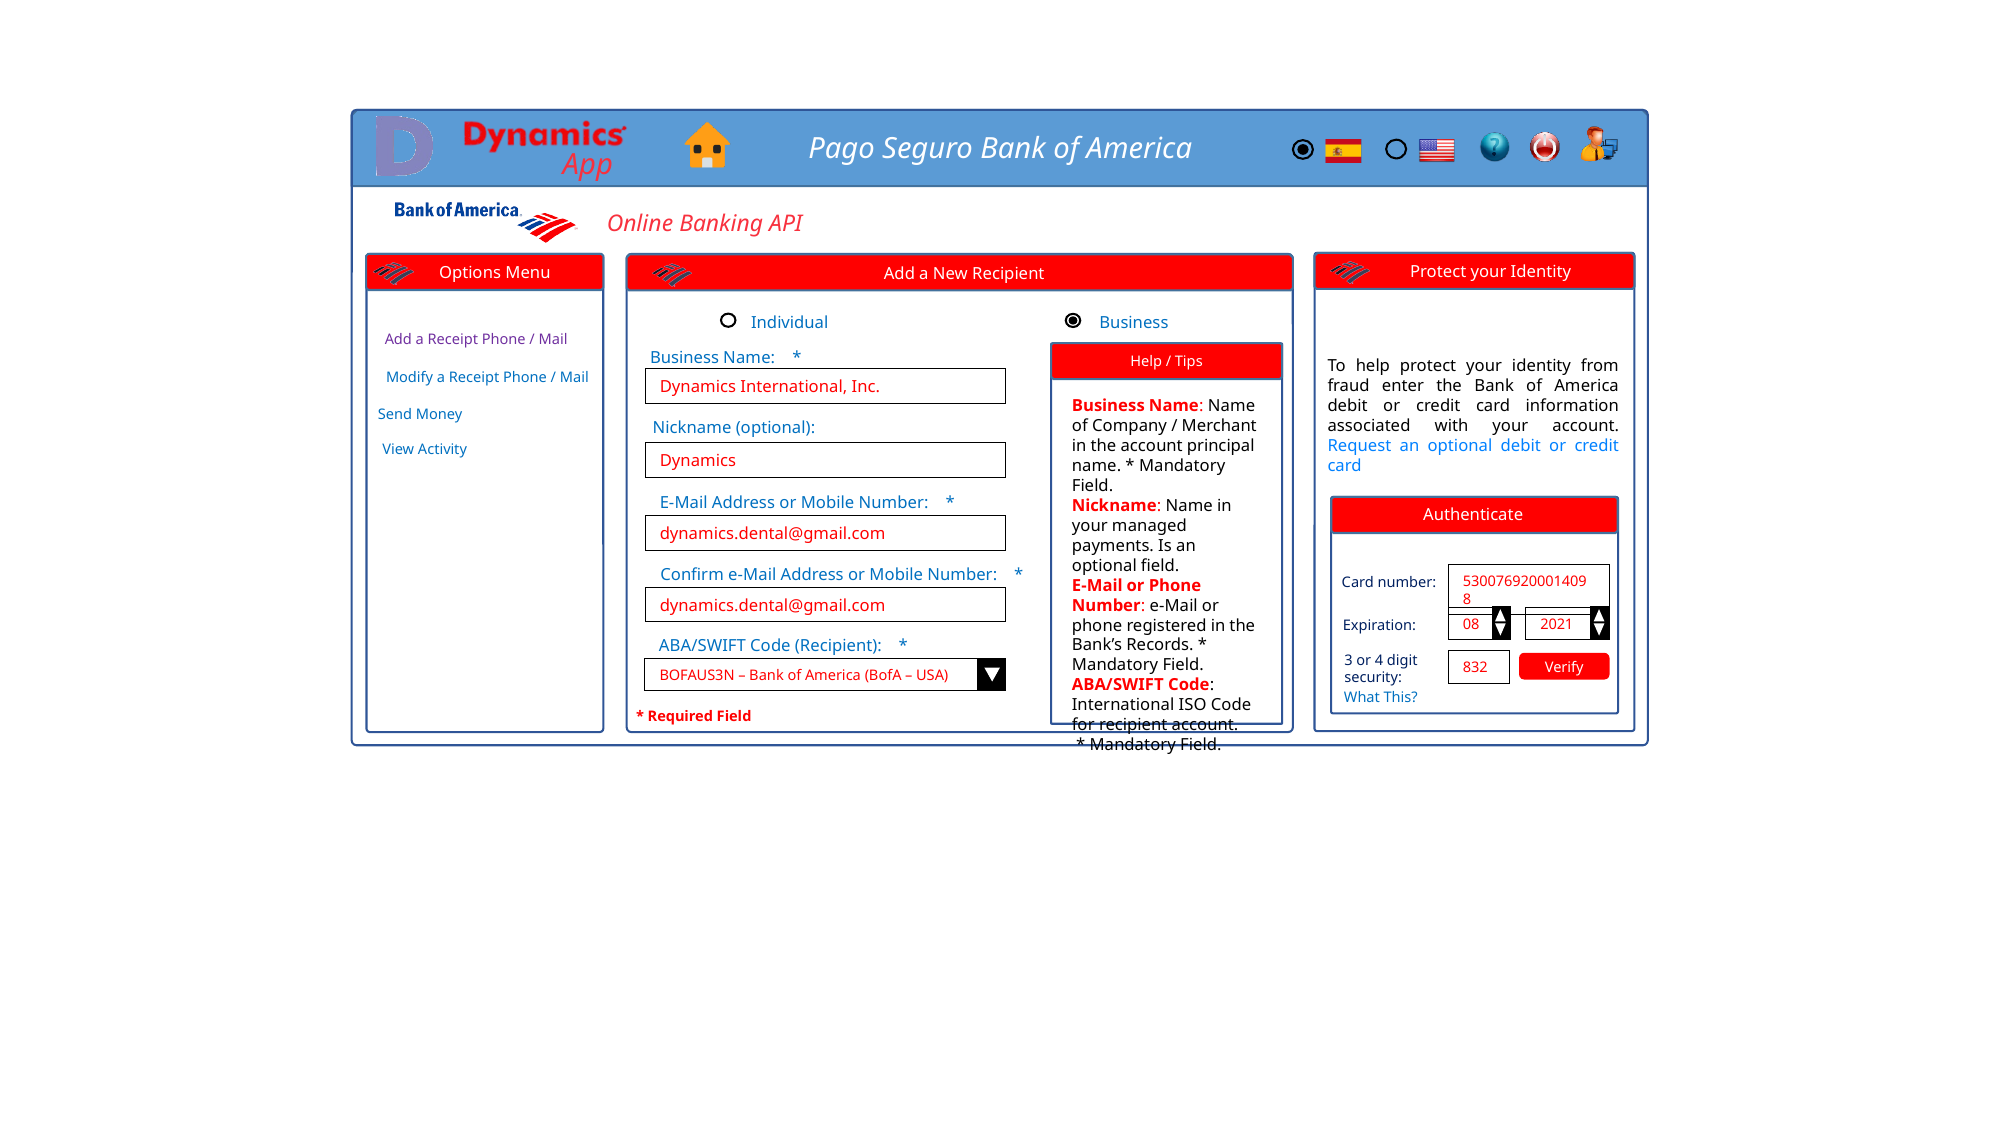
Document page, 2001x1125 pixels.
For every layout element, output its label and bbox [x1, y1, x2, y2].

text_box [351, 101, 1648, 746]
